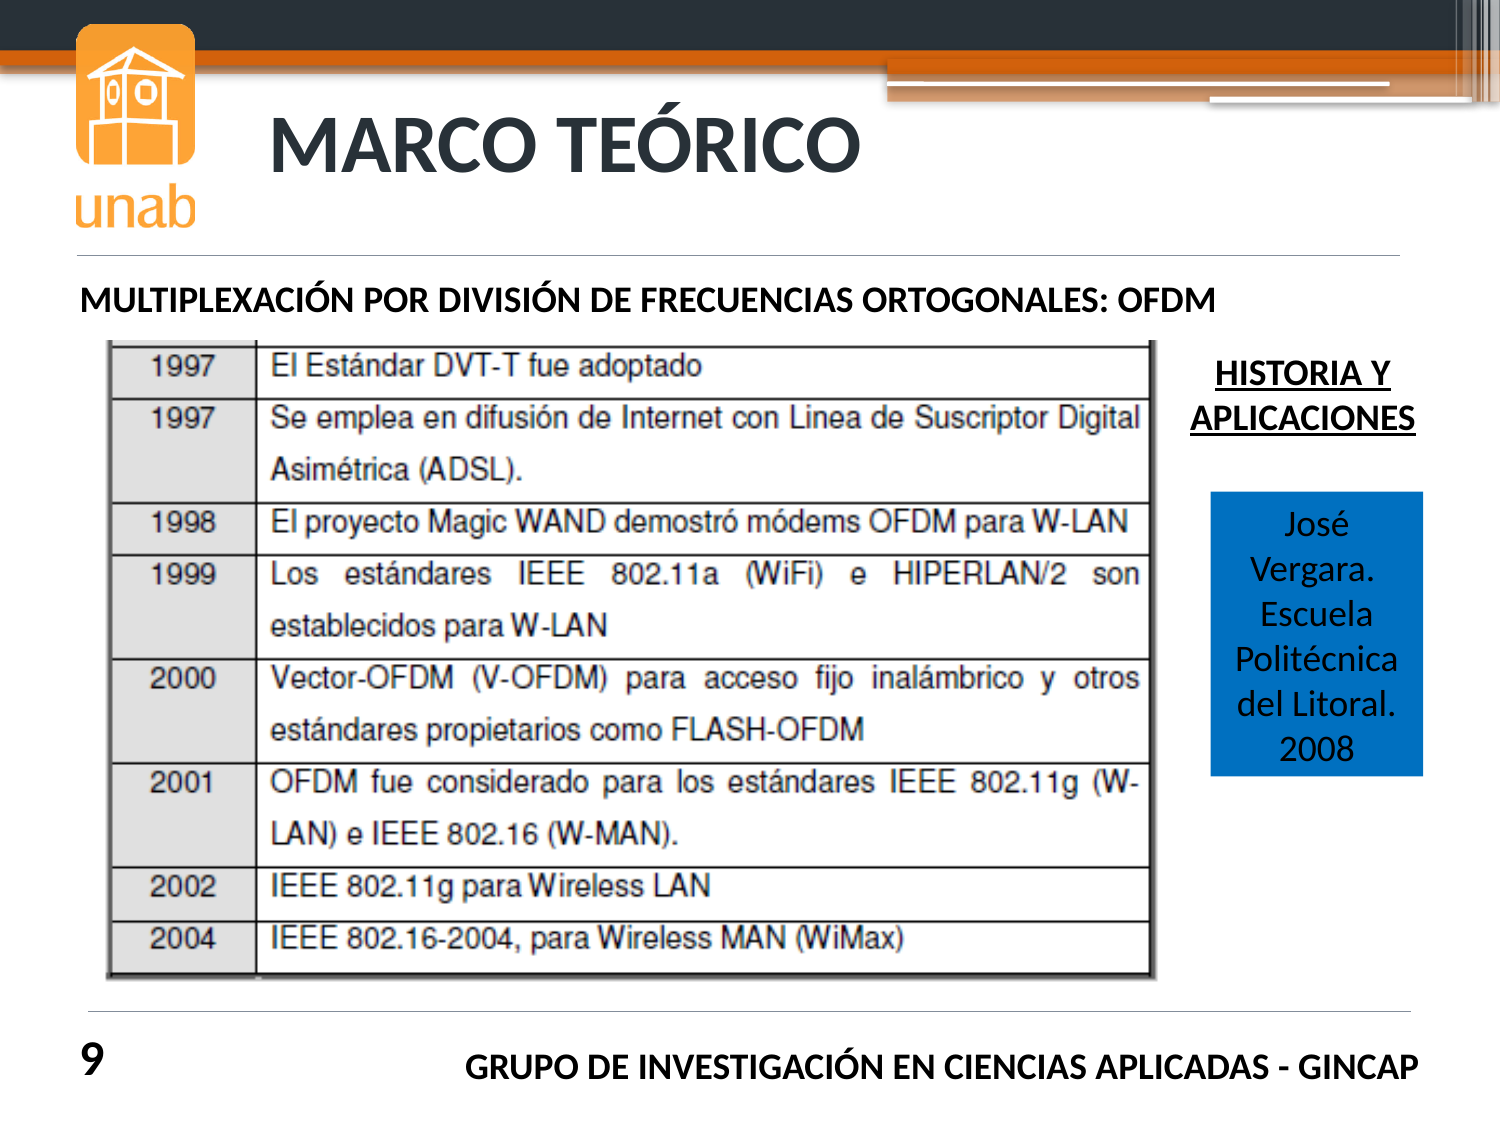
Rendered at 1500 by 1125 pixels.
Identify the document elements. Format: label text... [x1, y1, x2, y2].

text_box MULTIPLEXACIÓN POR DIVISIÓN DE FRECUENCIAS ORTOGONALES: OFDM [64, 267, 1376, 372]
title MARCO TEÓRICO [253, 45, 1400, 233]
picture [76, 23, 195, 228]
text_box HISTORIA Y APLICACIONES [1175, 340, 1436, 446]
picture [100, 340, 1172, 997]
text_box José Vergara. Escuela Politécnica del Litoral. 2008 [1210, 491, 1424, 777]
text_box 9 [64, 1018, 160, 1093]
text_box GRUPO DE INVESTIGACIÓN EN CIENCIAS APLICADAS - GINCAP [383, 1034, 1435, 1095]
